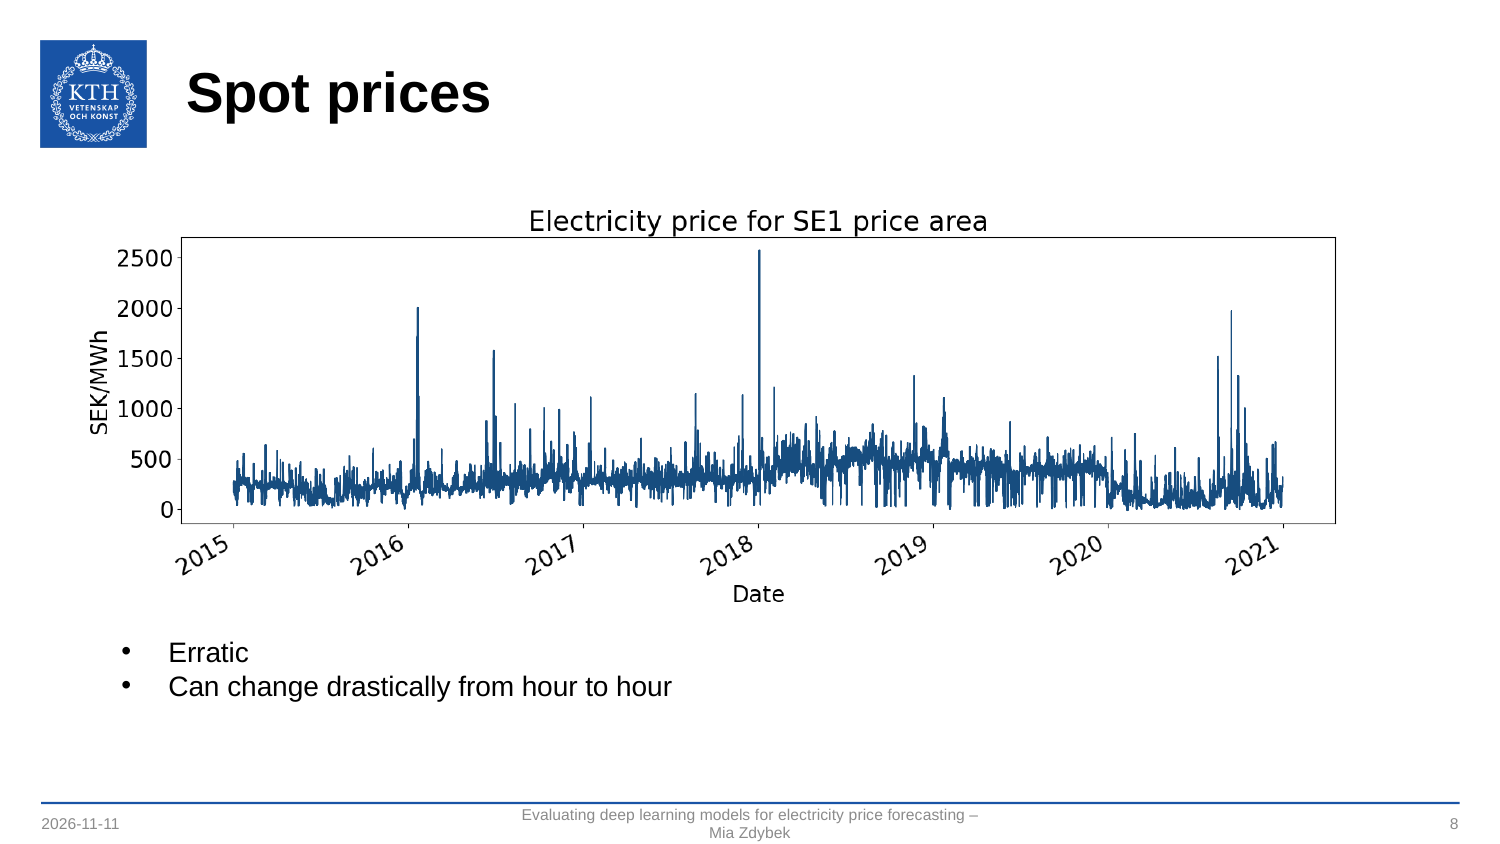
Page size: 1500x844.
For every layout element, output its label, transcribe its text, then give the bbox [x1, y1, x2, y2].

slide_number 8 [1121, 804, 1459, 843]
picture [40, 40, 147, 148]
picture [64, 185, 1359, 631]
title Spot prices [185, 41, 1460, 148]
text_box Erratic Can change drastically from hour to hour [106, 631, 750, 710]
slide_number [41, 804, 379, 843]
footer Evaluating deep learning models for electricity price forecasting – Mia Zdybek [496, 804, 1004, 843]
